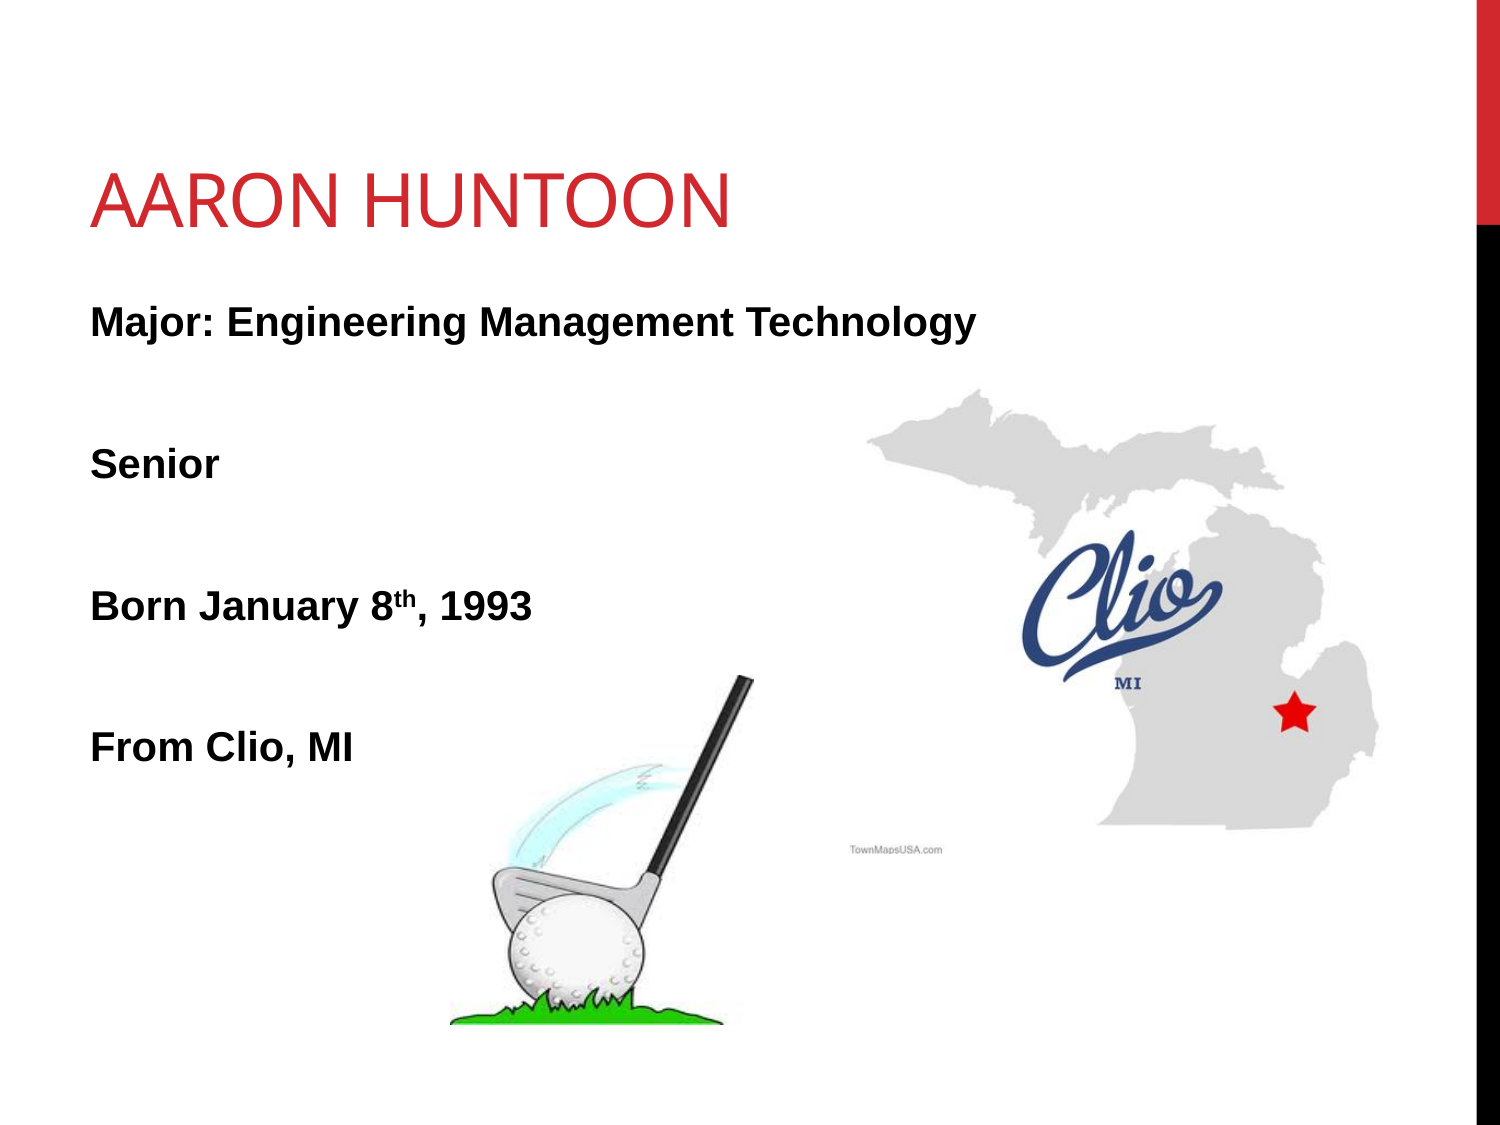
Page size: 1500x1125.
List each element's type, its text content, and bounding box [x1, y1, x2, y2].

picture [449, 675, 754, 1026]
title Aaron huntoon [75, 25, 1025, 250]
picture [849, 372, 1397, 854]
list Major: Engineering Management Technology Senior Born January 8th, 1993 From Clio, MI [75, 287, 1325, 1005]
